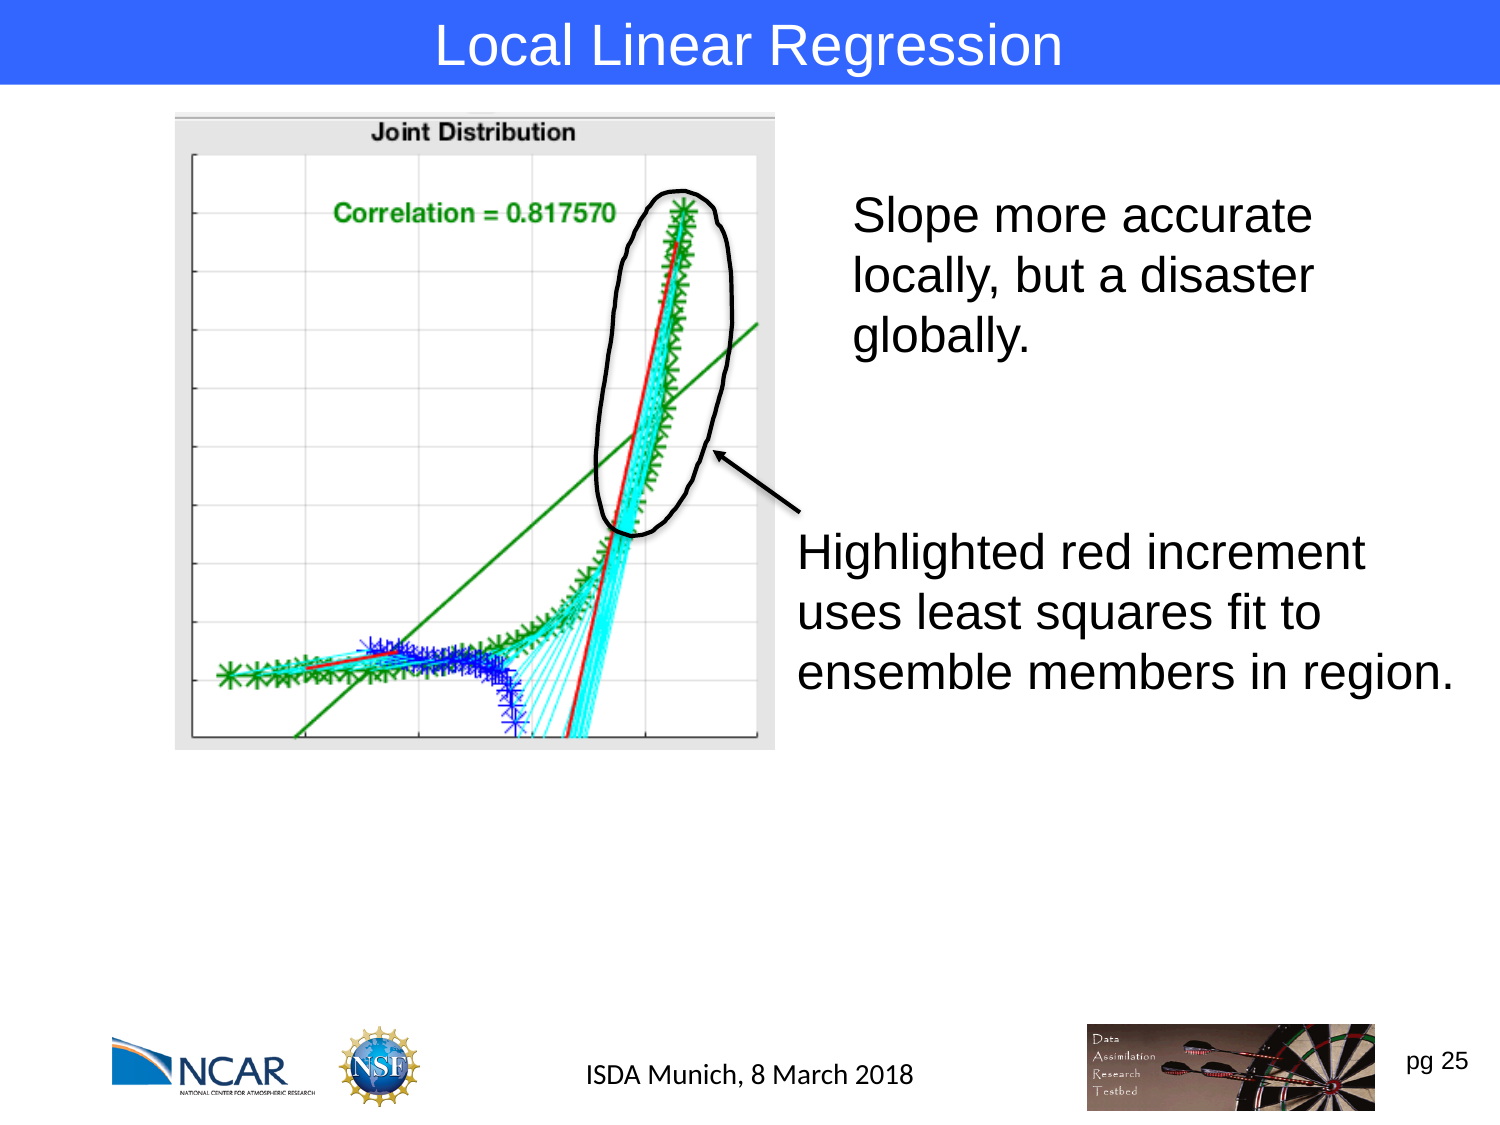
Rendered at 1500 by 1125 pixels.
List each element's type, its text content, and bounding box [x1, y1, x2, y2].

picture [174, 112, 776, 751]
text_box Slope more accurate locally, but a disaster globally. [837, 174, 1450, 370]
picture [337, 1024, 421, 1108]
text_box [712, 449, 801, 513]
text_box Local Linear Regression [0, 0, 1500, 85]
picture [1087, 1024, 1375, 1111]
text_box Highlighted red increment uses least squares fit to ensemble members in region. [782, 512, 1495, 708]
picture [112, 1037, 315, 1095]
footer ISDA Munich, 8 March 2018 [512, 1042, 988, 1103]
